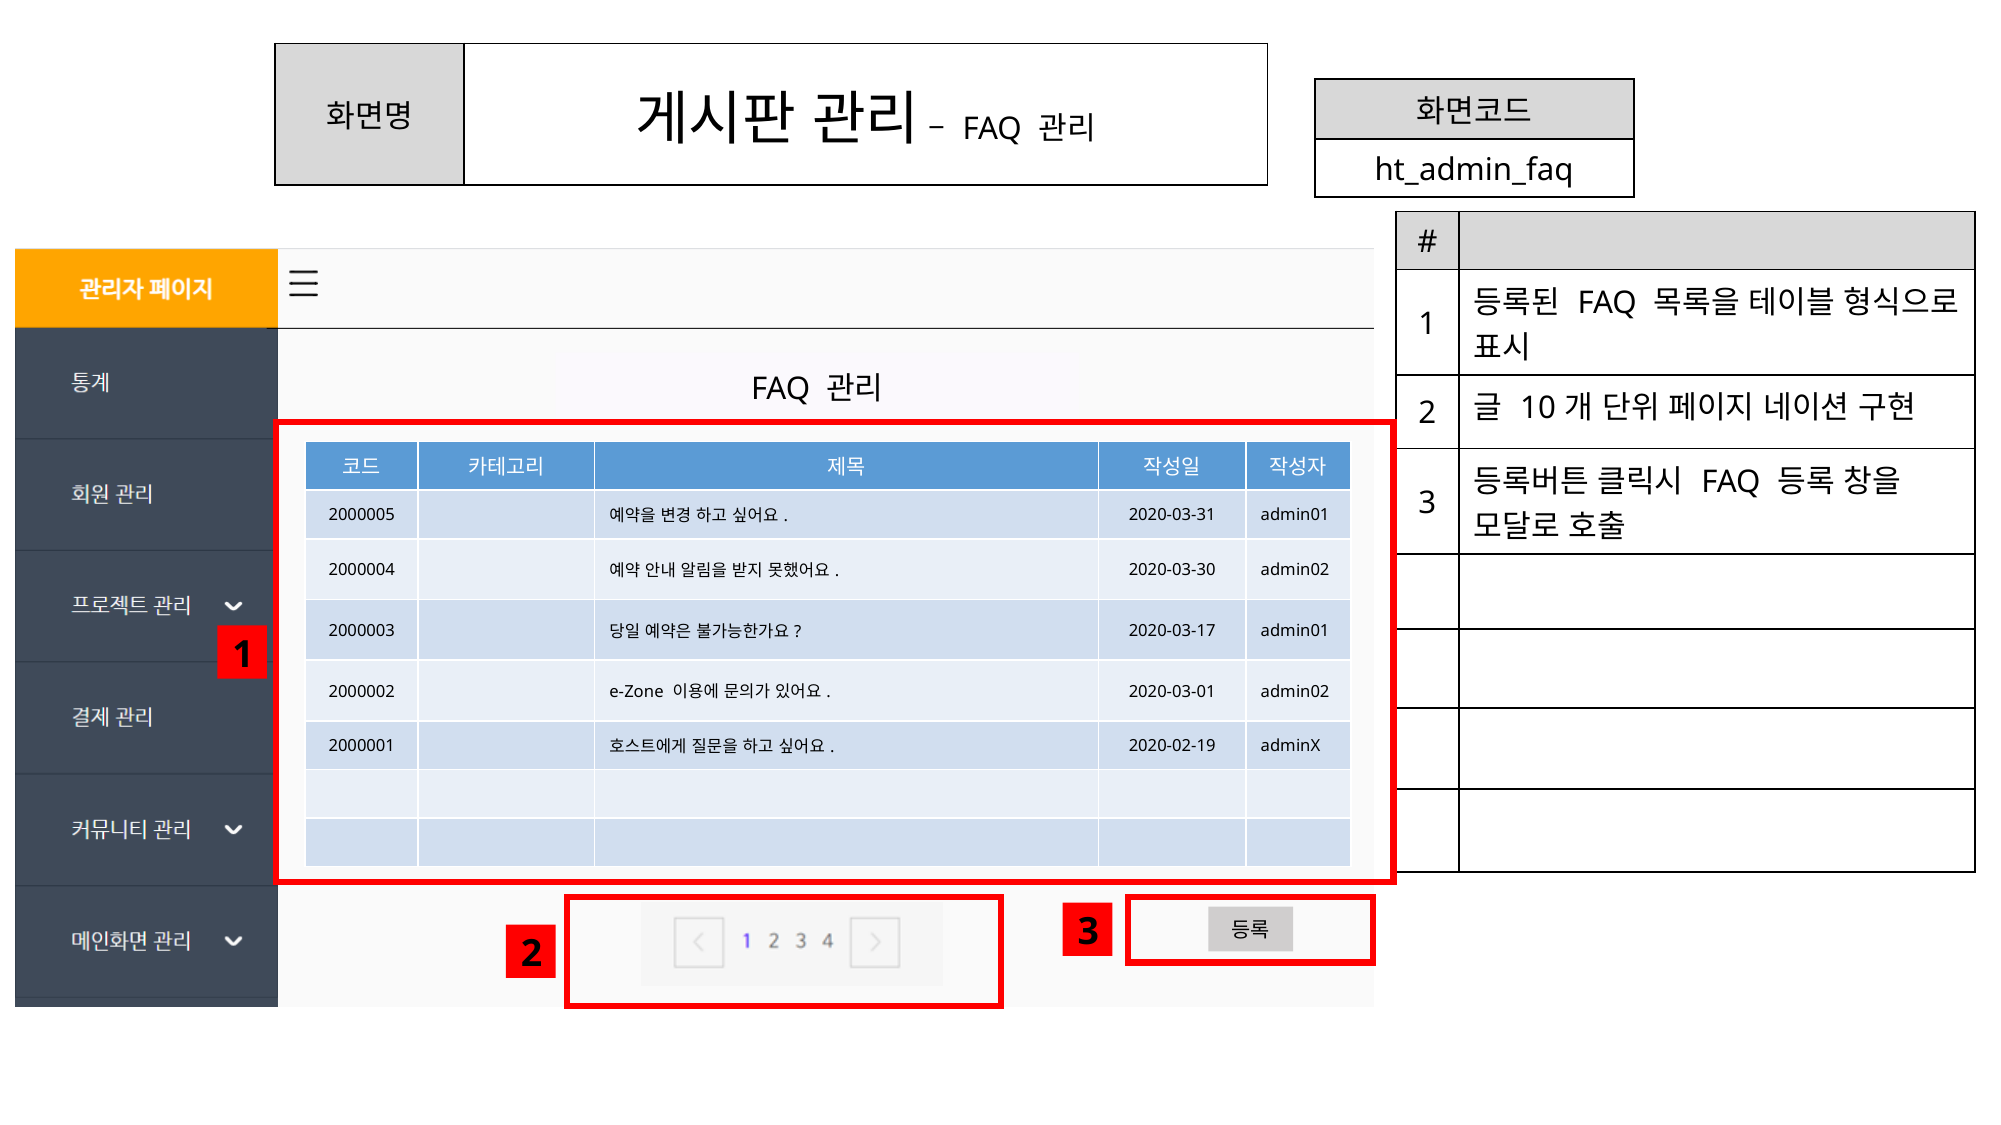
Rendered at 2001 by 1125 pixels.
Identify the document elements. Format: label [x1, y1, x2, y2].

table_header [1460, 212, 1974, 269]
table_cell [1397, 376, 1458, 448]
table_cell [1397, 555, 1458, 628]
table_cell [1460, 376, 1974, 448]
table_cell [1397, 270, 1458, 374]
table_cell [1460, 449, 1974, 553]
picture [15, 243, 1374, 1007]
table_cell [1397, 709, 1458, 788]
table_header [1397, 212, 1458, 269]
table_cell [1397, 790, 1458, 871]
table_cell [1460, 790, 1974, 871]
table_cell [1460, 709, 1974, 788]
table_cell [1460, 555, 1974, 628]
table_header [465, 44, 1267, 184]
table_cell [1460, 630, 1974, 707]
table_cell [1397, 630, 1458, 707]
table_cell [1460, 270, 1974, 374]
table_cell [1316, 140, 1633, 196]
table_header [1316, 80, 1633, 138]
table_cell [1397, 449, 1458, 553]
table_header [276, 44, 463, 184]
text_box [1374, 421, 1395, 883]
